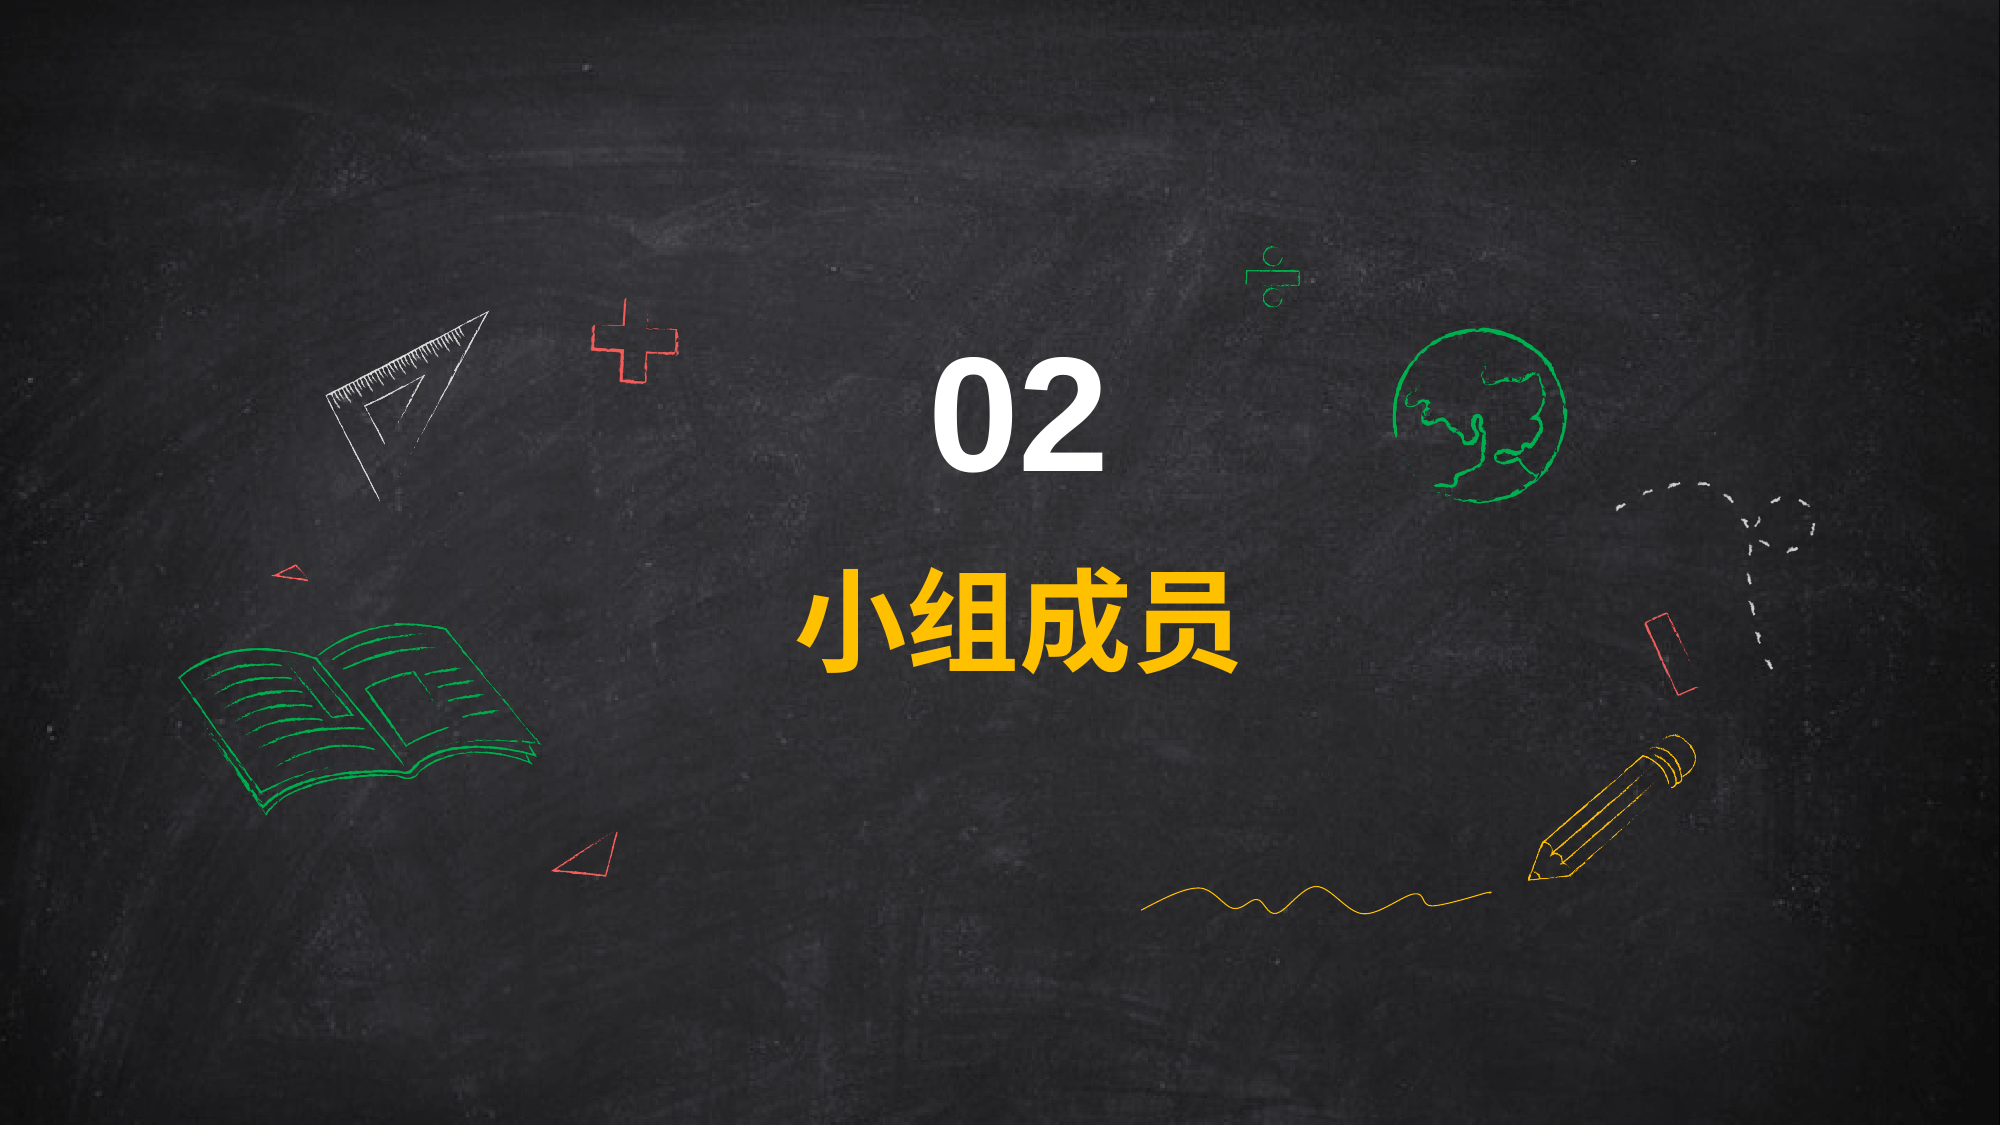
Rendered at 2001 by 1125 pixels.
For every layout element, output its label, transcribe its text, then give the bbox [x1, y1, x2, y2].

title 小组成员 [551, 551, 1488, 877]
list 02 [545, 248, 1494, 505]
picture [0, 0, 2000, 1125]
